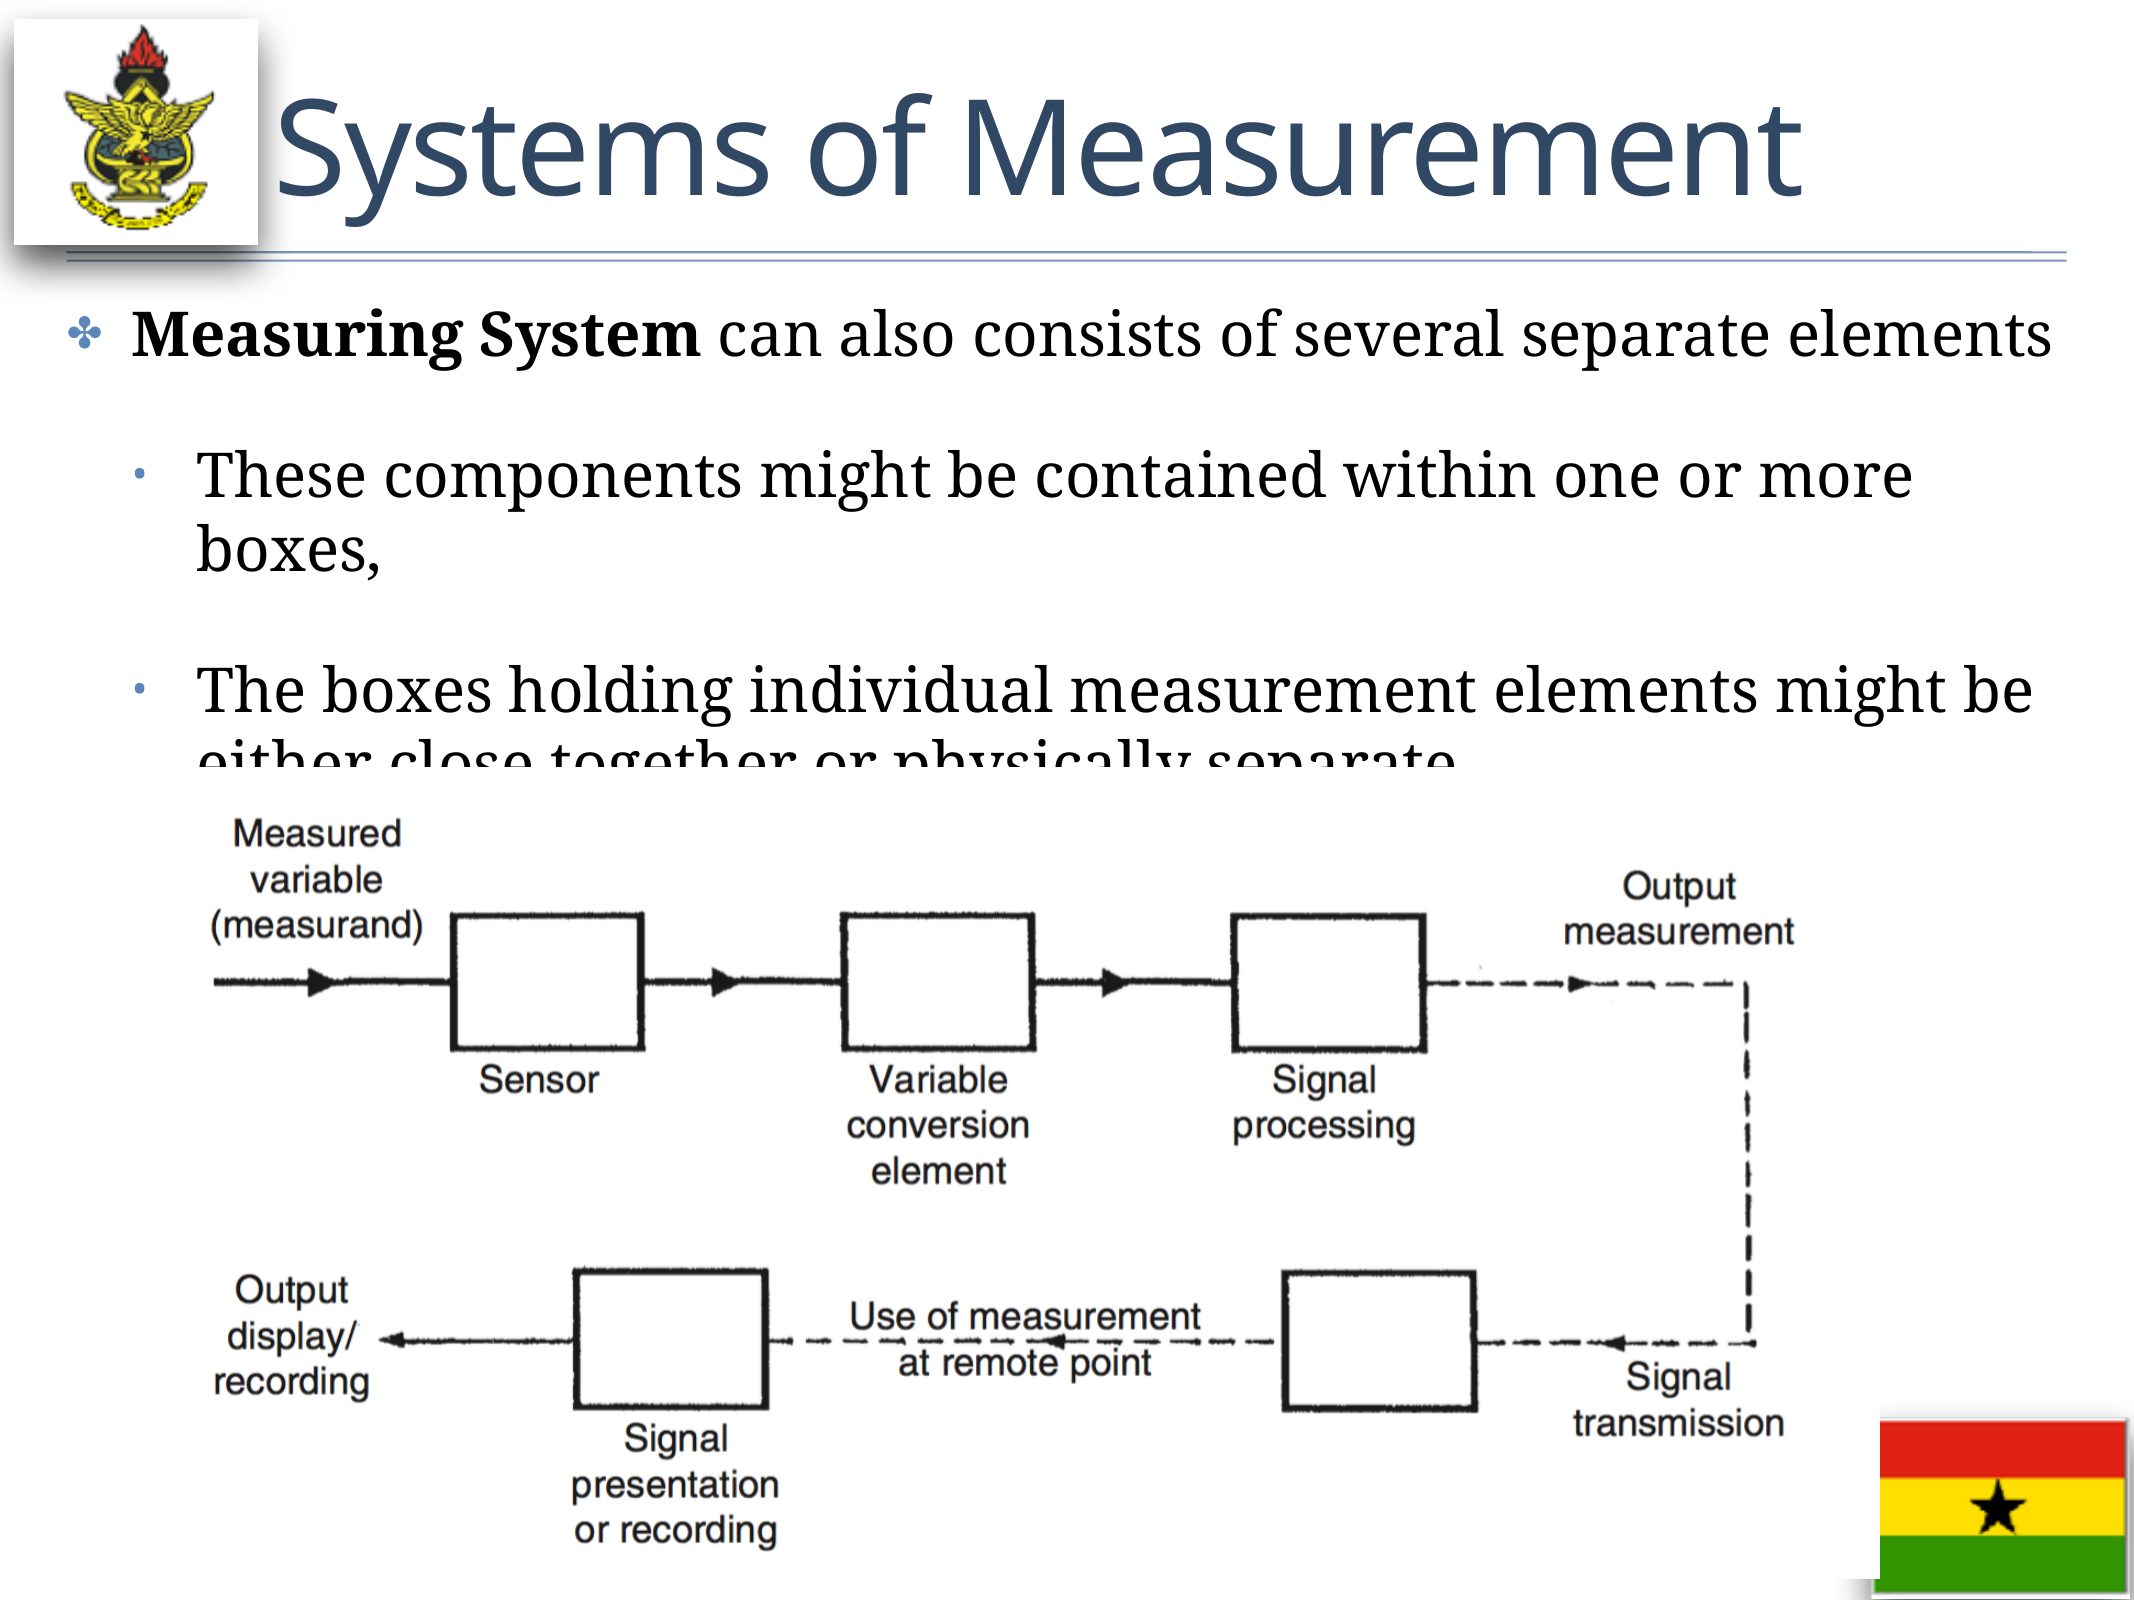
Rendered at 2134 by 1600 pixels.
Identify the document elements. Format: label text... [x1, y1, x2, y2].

picture [14, 19, 258, 245]
title Systems of Measurement [264, 38, 2075, 246]
list Measuring System can also consists of several separate elements These components might be contained within one or more boxes, The boxes holding individual measurement elements might be either close together or physically separate. [57, 311, 2082, 783]
picture [138, 767, 2130, 1599]
